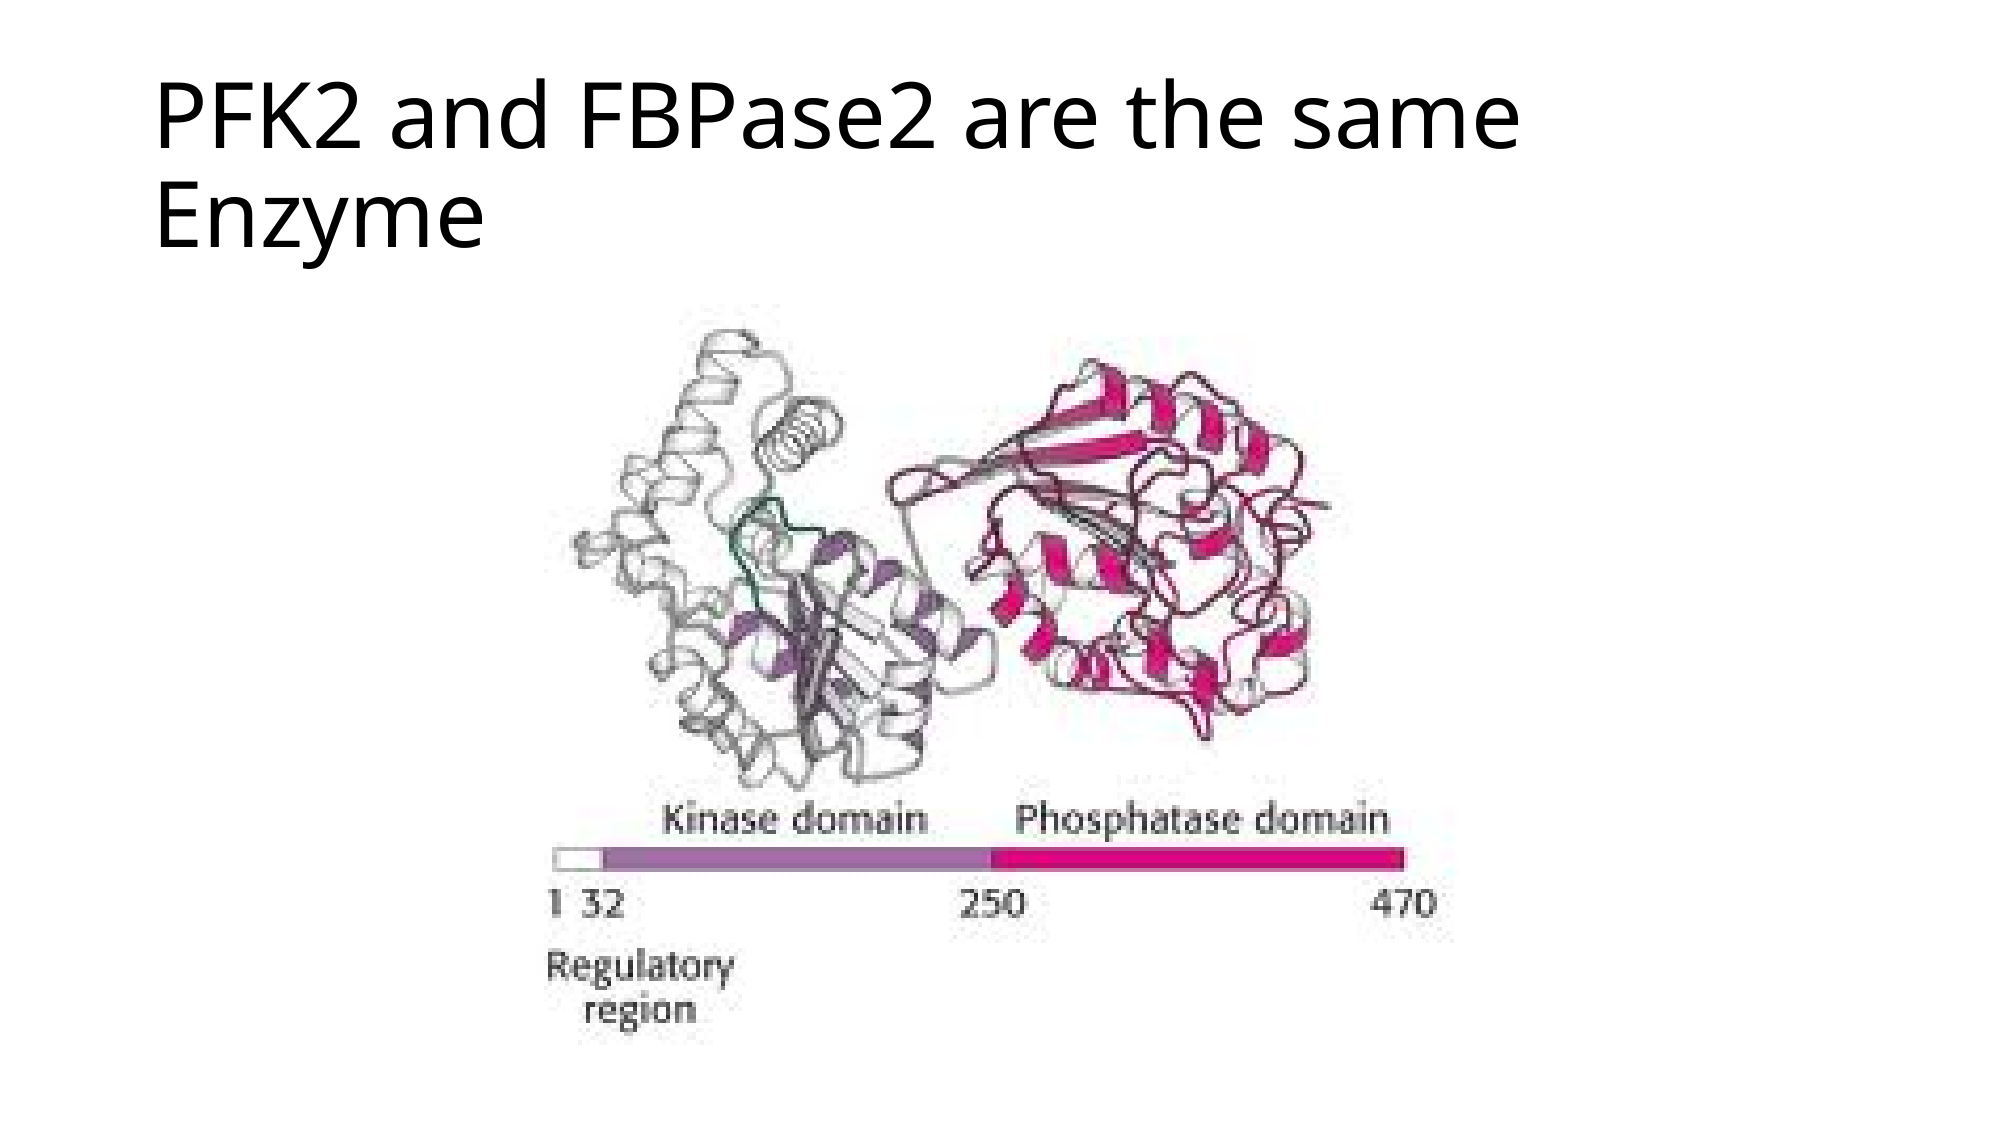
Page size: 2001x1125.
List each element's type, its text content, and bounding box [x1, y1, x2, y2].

picture [435, 262, 1636, 1125]
title PFK2 and FBPase2 are the same Enzyme [137, 59, 1863, 278]
